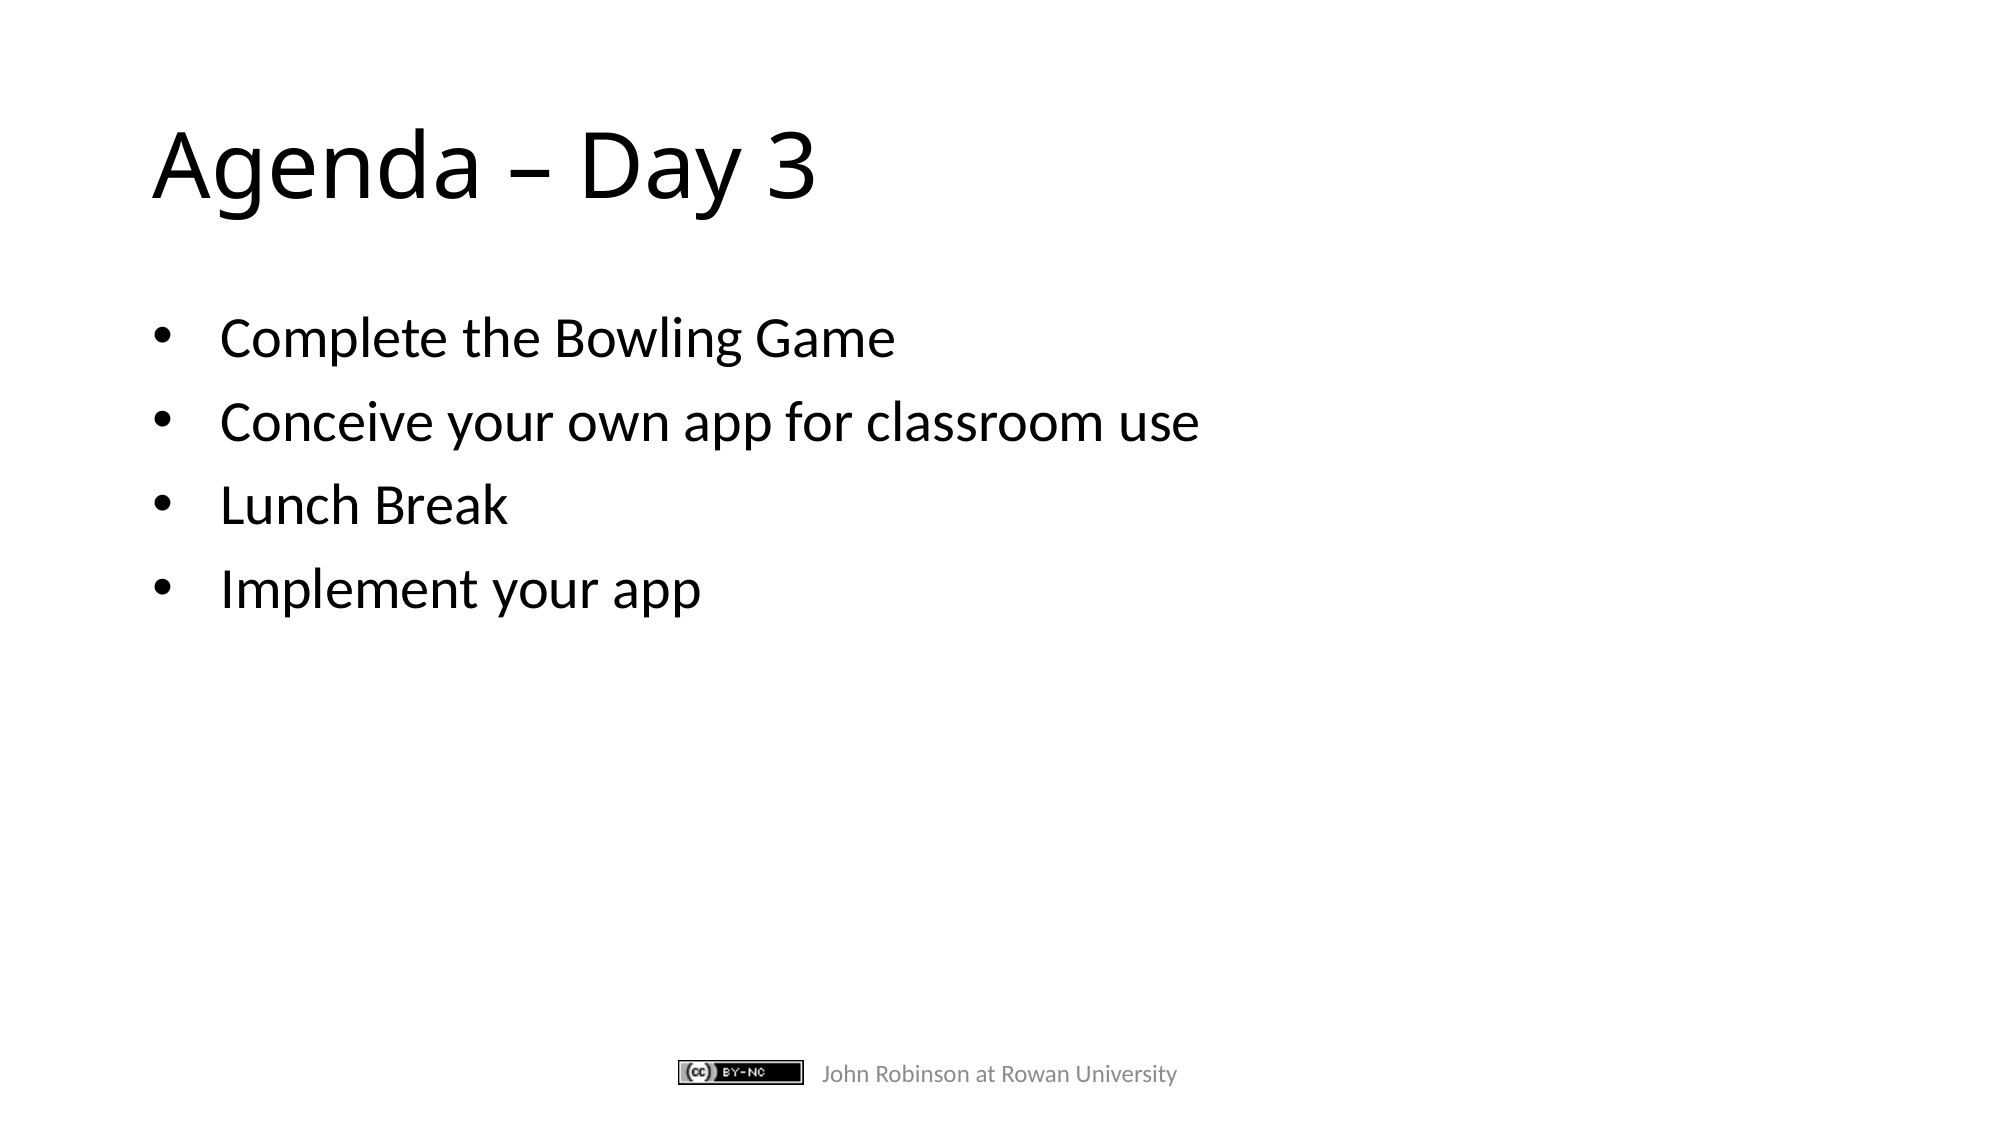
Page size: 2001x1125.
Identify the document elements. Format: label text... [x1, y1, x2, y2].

footer John Robinson at Rowan University [662, 1042, 1338, 1103]
picture [678, 1060, 804, 1085]
list Complete the Bowling Game Conceive your own app for classroom use Lunch Break Implement your app [137, 299, 1863, 1014]
title Agenda – Day 3 [137, 59, 1863, 278]
